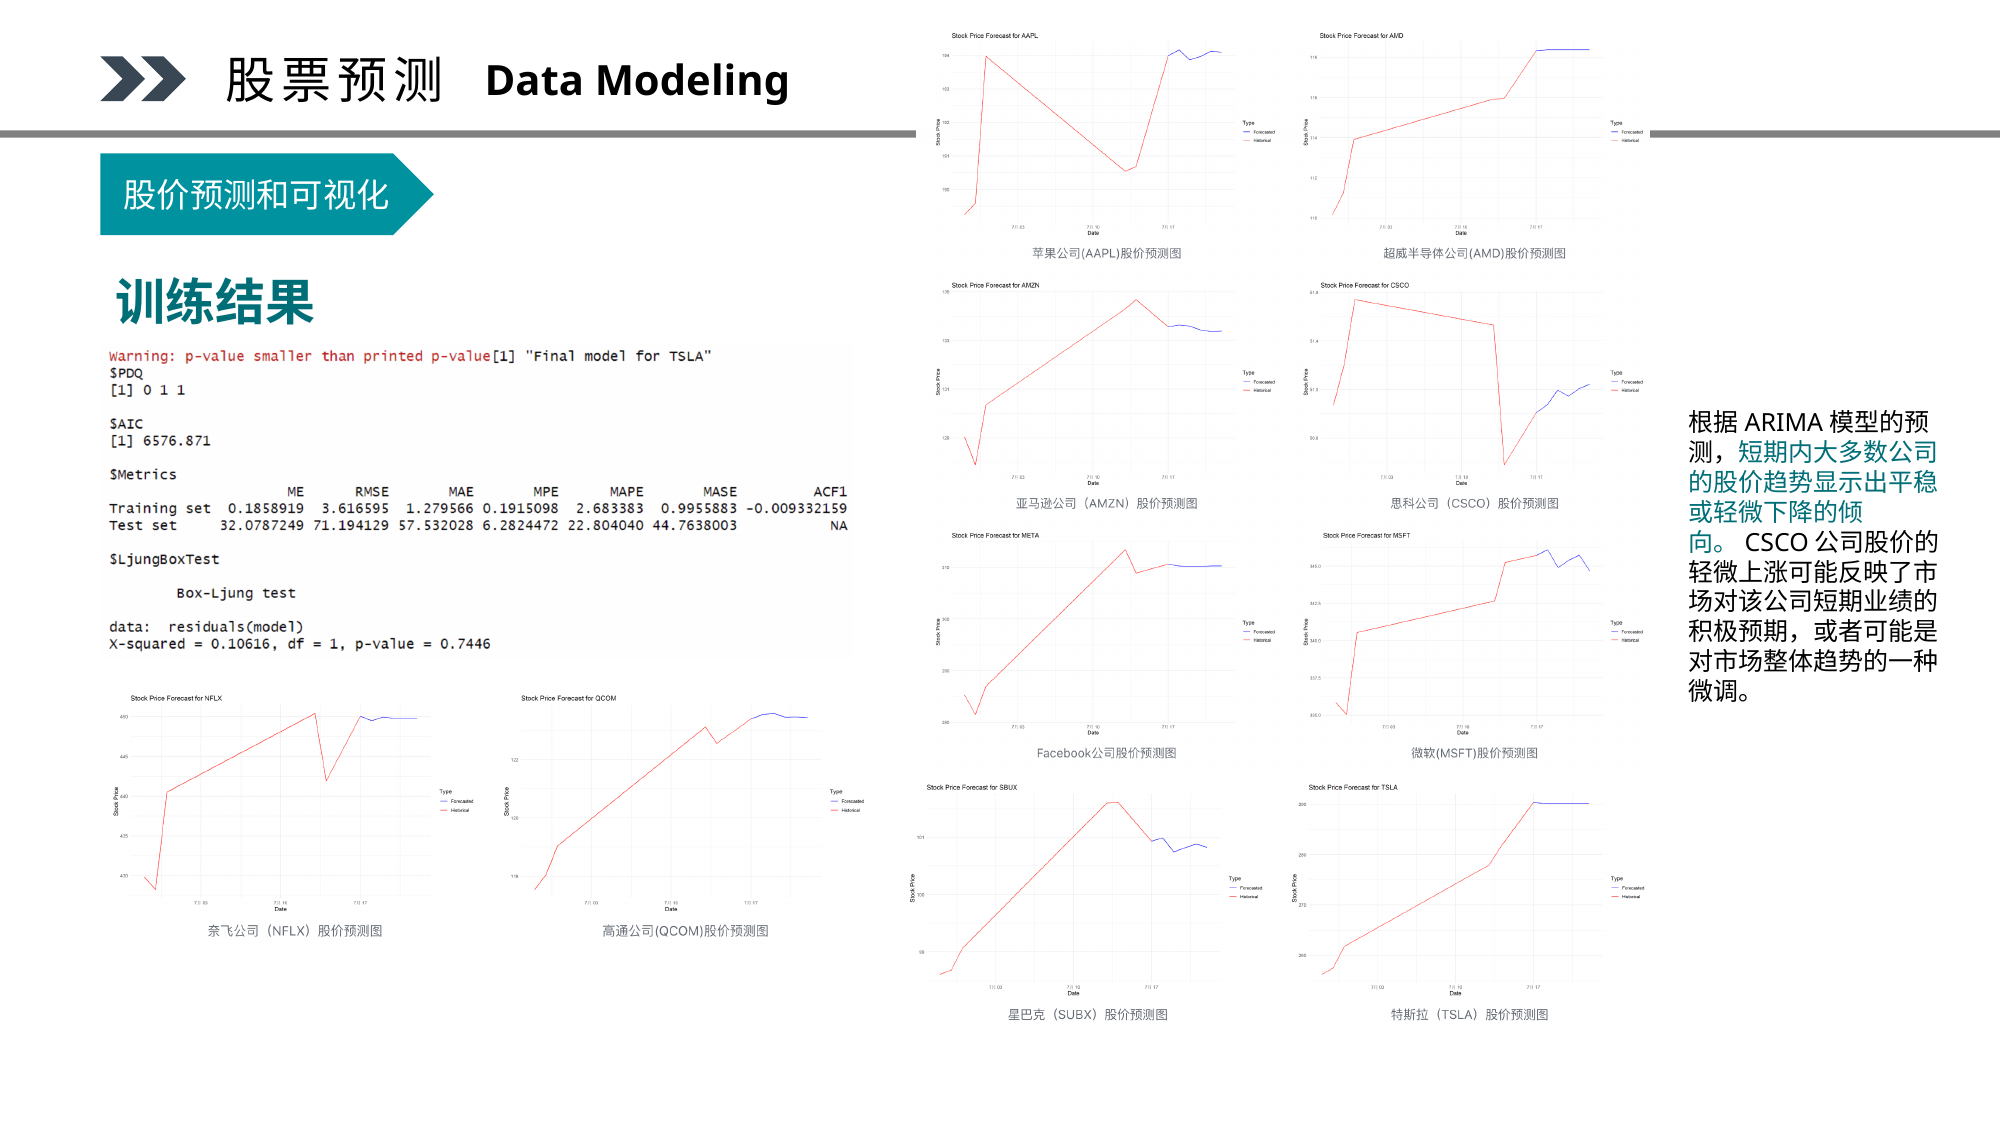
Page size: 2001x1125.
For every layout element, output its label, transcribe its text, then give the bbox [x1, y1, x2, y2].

picture [100, 686, 882, 950]
text_box 训练结果 [100, 262, 331, 338]
text_box 根据ARIMA模型的预测，短期内大多数公司的股价趋势显示出平稳或轻微下降的倾向。CSCO公司股价的轻微上涨可能反映了市场对该公司短期业绩的积极预期，或者可能是对市场整体趋势的一种微调。 [1673, 398, 1966, 714]
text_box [100, 56, 186, 102]
text_box 股票预测 [203, 37, 466, 119]
picture [100, 342, 853, 660]
text_box 股价预测和可视化 [99, 152, 436, 237]
text_box Data Modeling [463, 43, 812, 115]
text_box [0, 129, 916, 139]
text_box [1650, 129, 2000, 139]
picture [905, 25, 1650, 1025]
